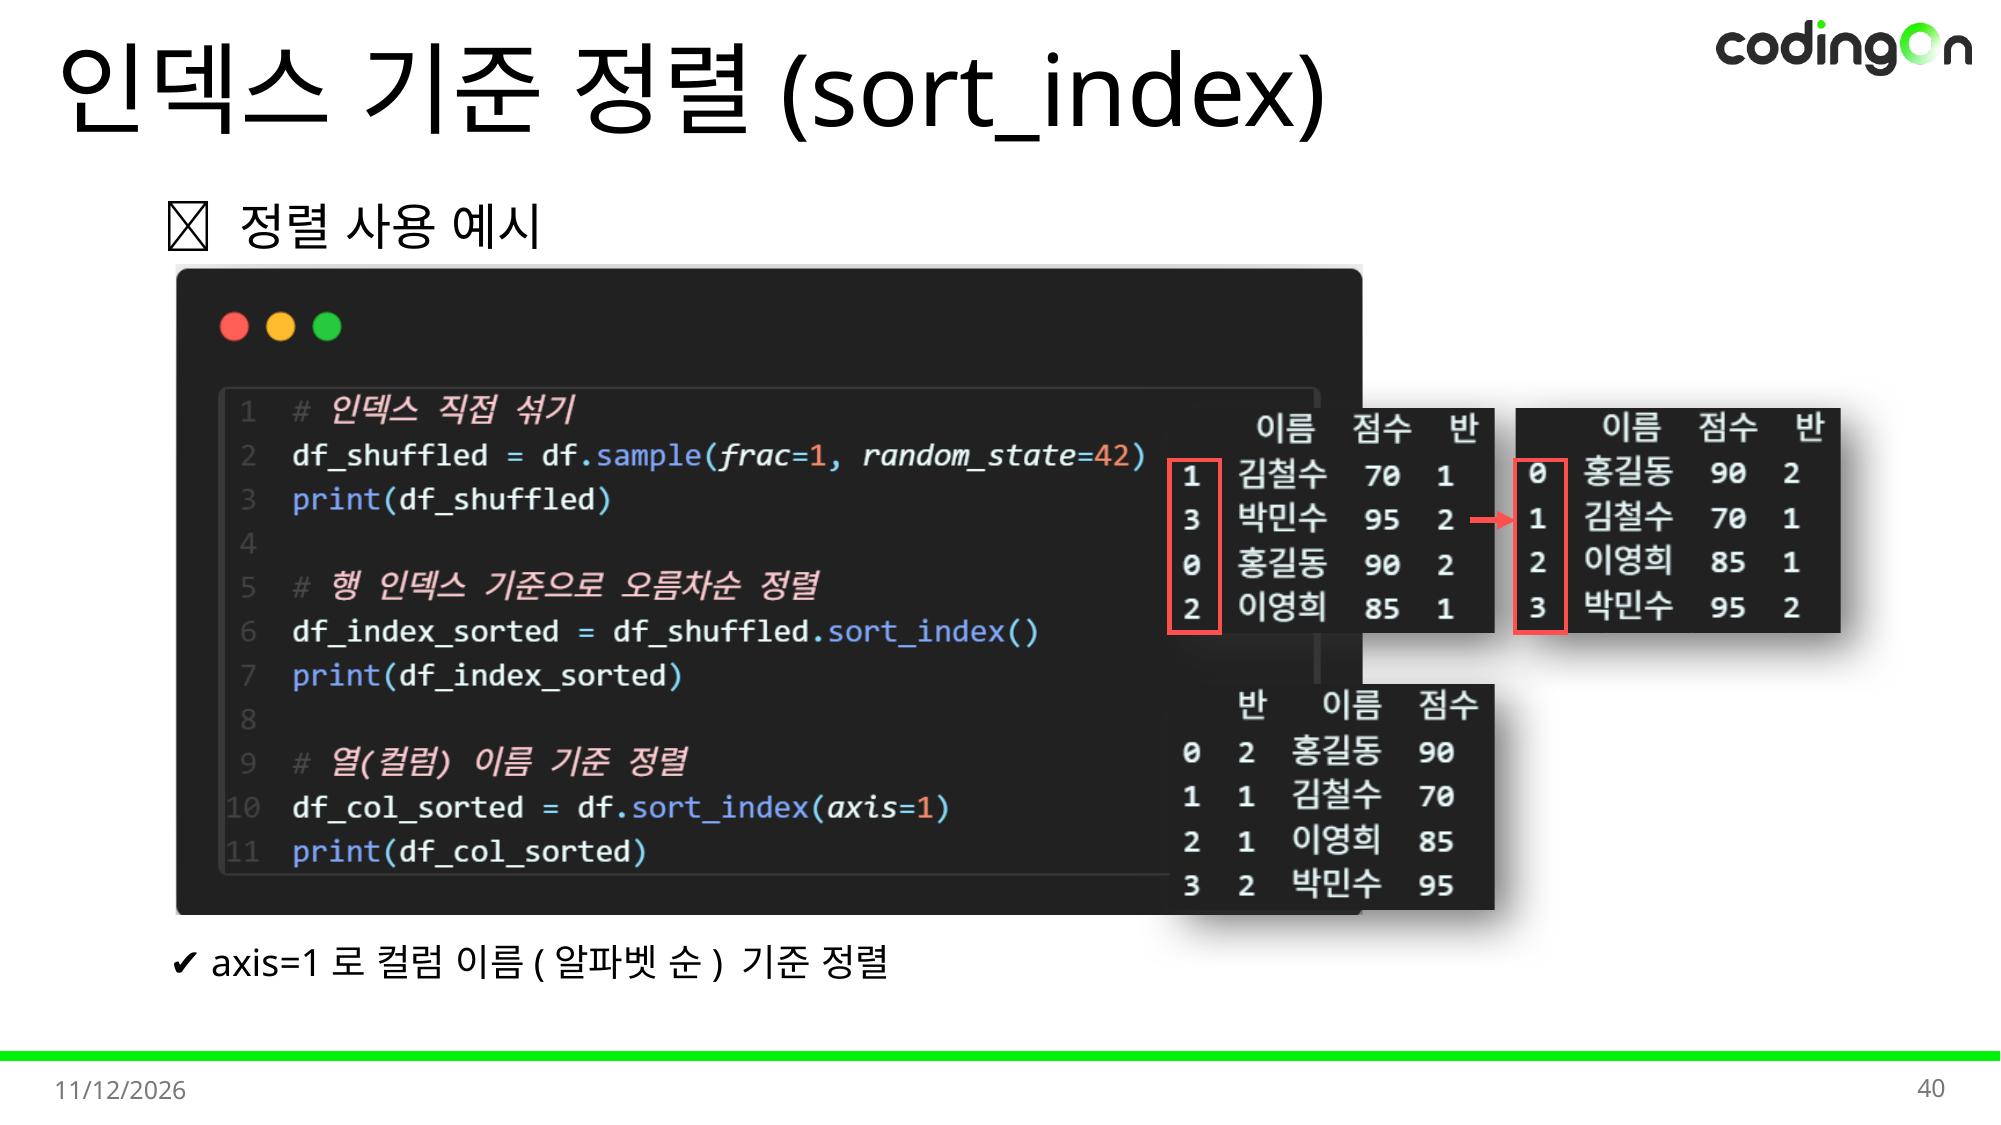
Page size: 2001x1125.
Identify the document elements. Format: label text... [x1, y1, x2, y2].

picture [1767, 20, 1972, 76]
picture [175, 264, 1495, 915]
slide_number 40 [1510, 1059, 1961, 1120]
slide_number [39, 1061, 490, 1122]
text_box ✔️ axis=1로 컬럼 이름(알파벳 순) 기준 정렬 [155, 909, 1159, 992]
title 인덱스 기준 정렬(sort_index) [41, 0, 1767, 188]
text_box ✅ 정렬 사용 예시 [149, 187, 657, 263]
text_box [1169, 408, 1841, 633]
